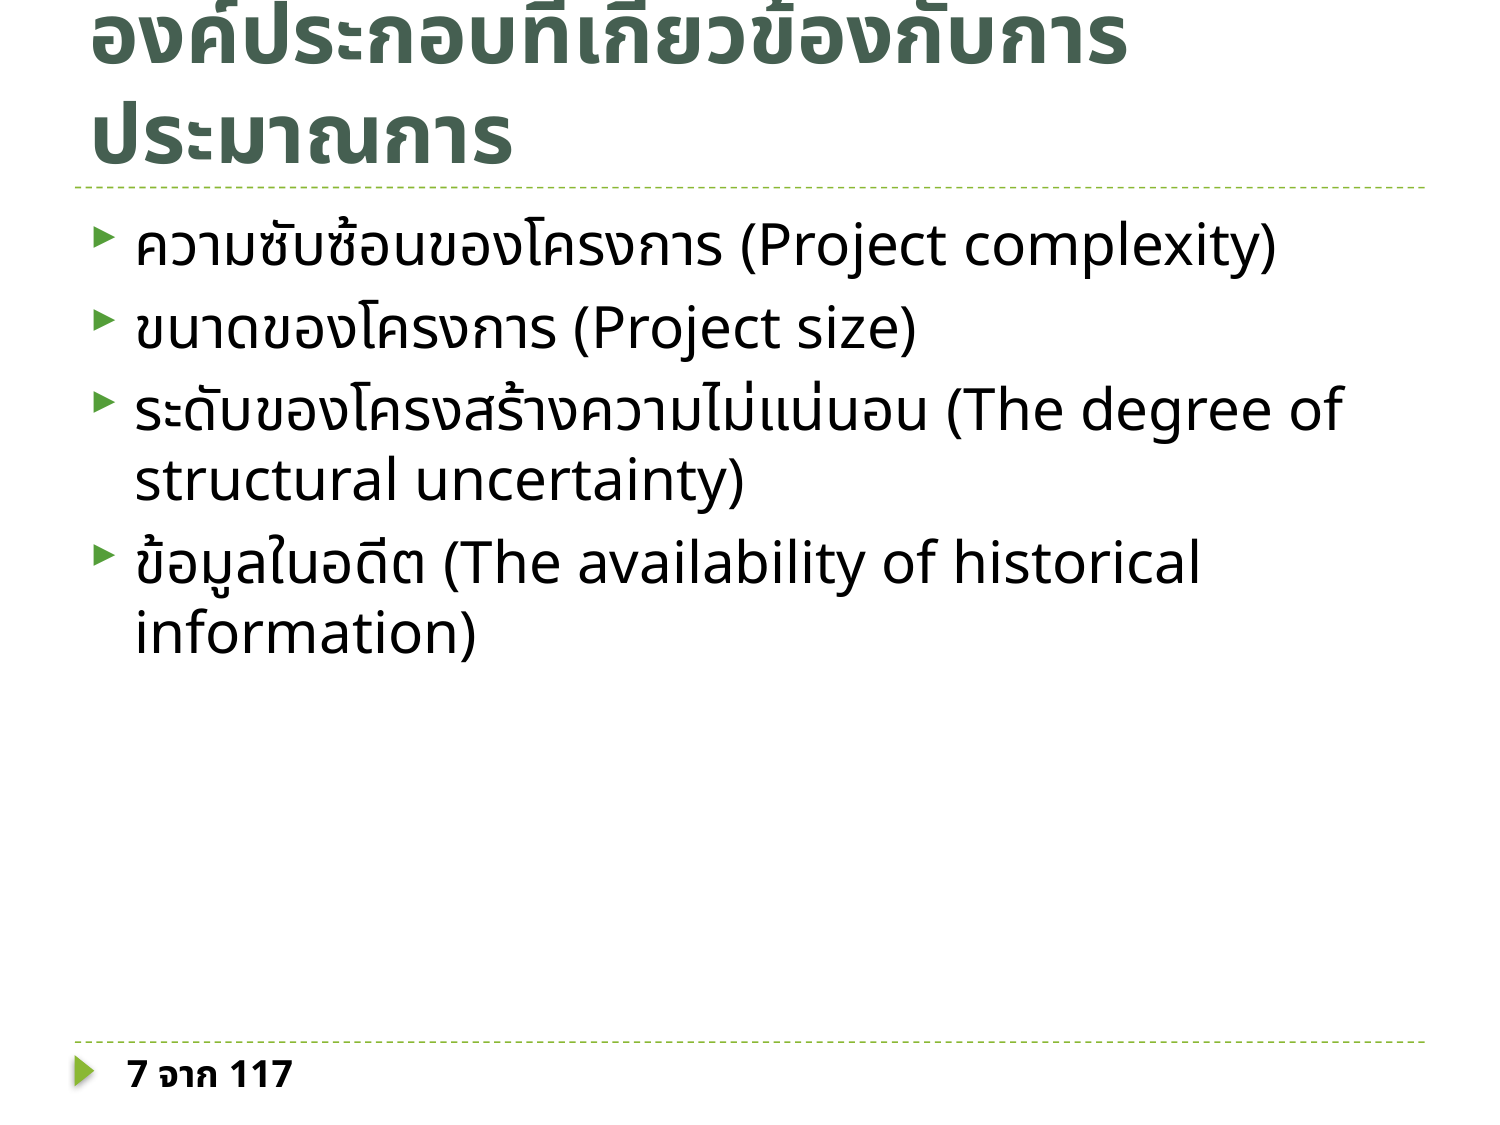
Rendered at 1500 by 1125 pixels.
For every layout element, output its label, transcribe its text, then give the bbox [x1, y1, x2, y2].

title องค์ประกอบที่เกี่ยวข้องกับการประมาณการ [75, 24, 1425, 188]
list ความซับซ้อนของโครงการ (Project complexity) ขนาดของโครงการ (Project size) ระดับของโครงสร้างความไม่แน่นอน (The degree of structural uncertainty) ข้อมูลในอดีต (The availability of historical information) [75, 200, 1425, 1010]
slide_number 7 จาก 117 [112, 1042, 438, 1103]
